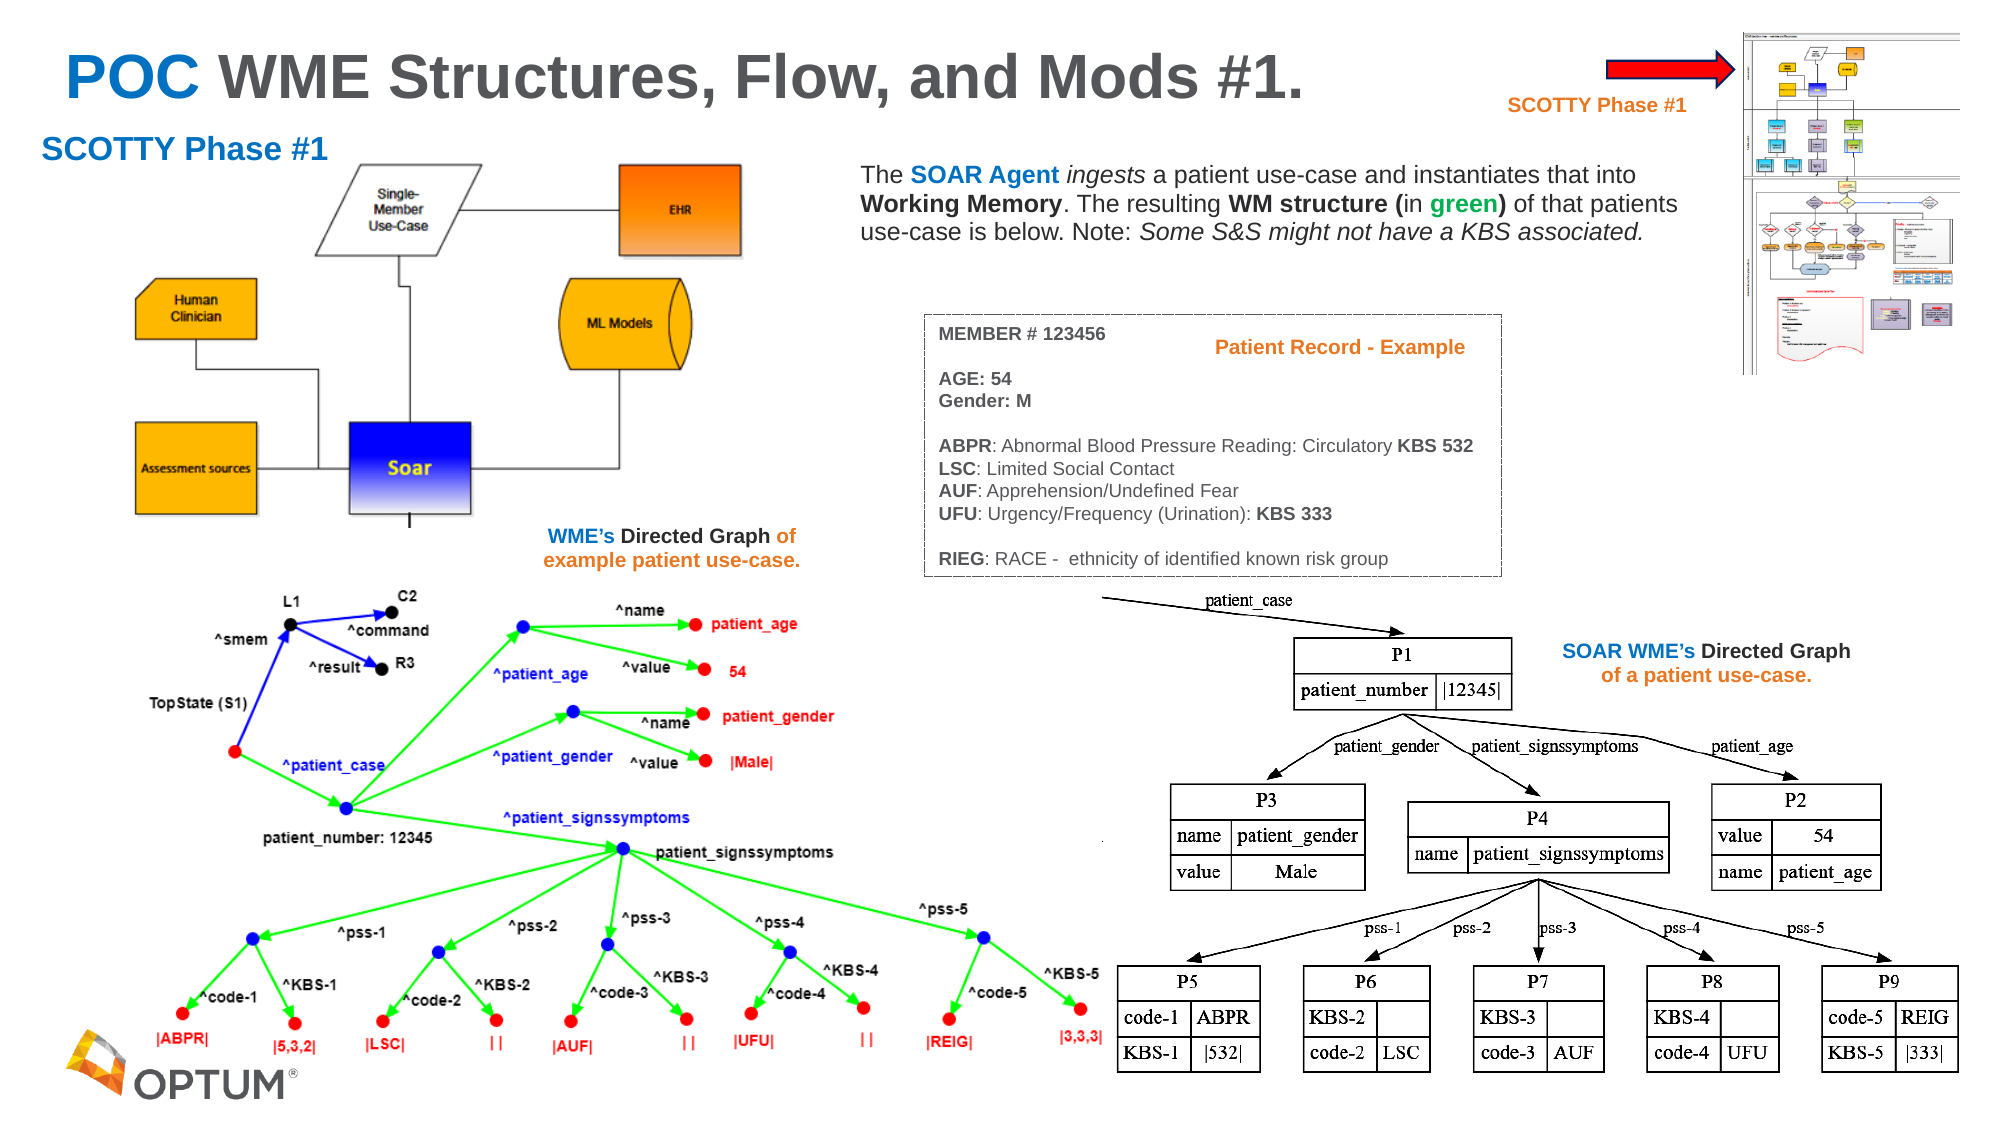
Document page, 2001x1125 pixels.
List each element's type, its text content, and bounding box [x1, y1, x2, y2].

text_box SCOTTY Phase #1 [1484, 86, 1710, 125]
picture [64, 576, 1972, 1101]
text_box [1606, 49, 1736, 90]
picture [101, 148, 758, 528]
text_box SCOTTY Phase #1 [0, 123, 370, 176]
text_box POC WME Structures, Flow, and Mods #1. [50, 36, 1387, 146]
text_box MEMBER # 123456 AGE: 54 Gender: M ABPR: Abnormal Blood Pressure Reading: Circulatory KBS 532 LSC: Limited Social Contact AUF: Apprehension/Undefined Fear UFU: Urgency/Frequency (Urination): KBS 333 RIEG: RACE - ethnicity of identified known risk group [924, 314, 1502, 577]
text_box WME’s Directed Graph of example patient use-case. [527, 517, 817, 580]
text_box The SOAR Agent ingests a patient use-case and instantiates that into Working Memory. The resulting WM structure (in green) of that patients use-case is below. Note: Some S&S might not have a KBS associated. [845, 153, 1704, 254]
picture [1743, 32, 1960, 375]
